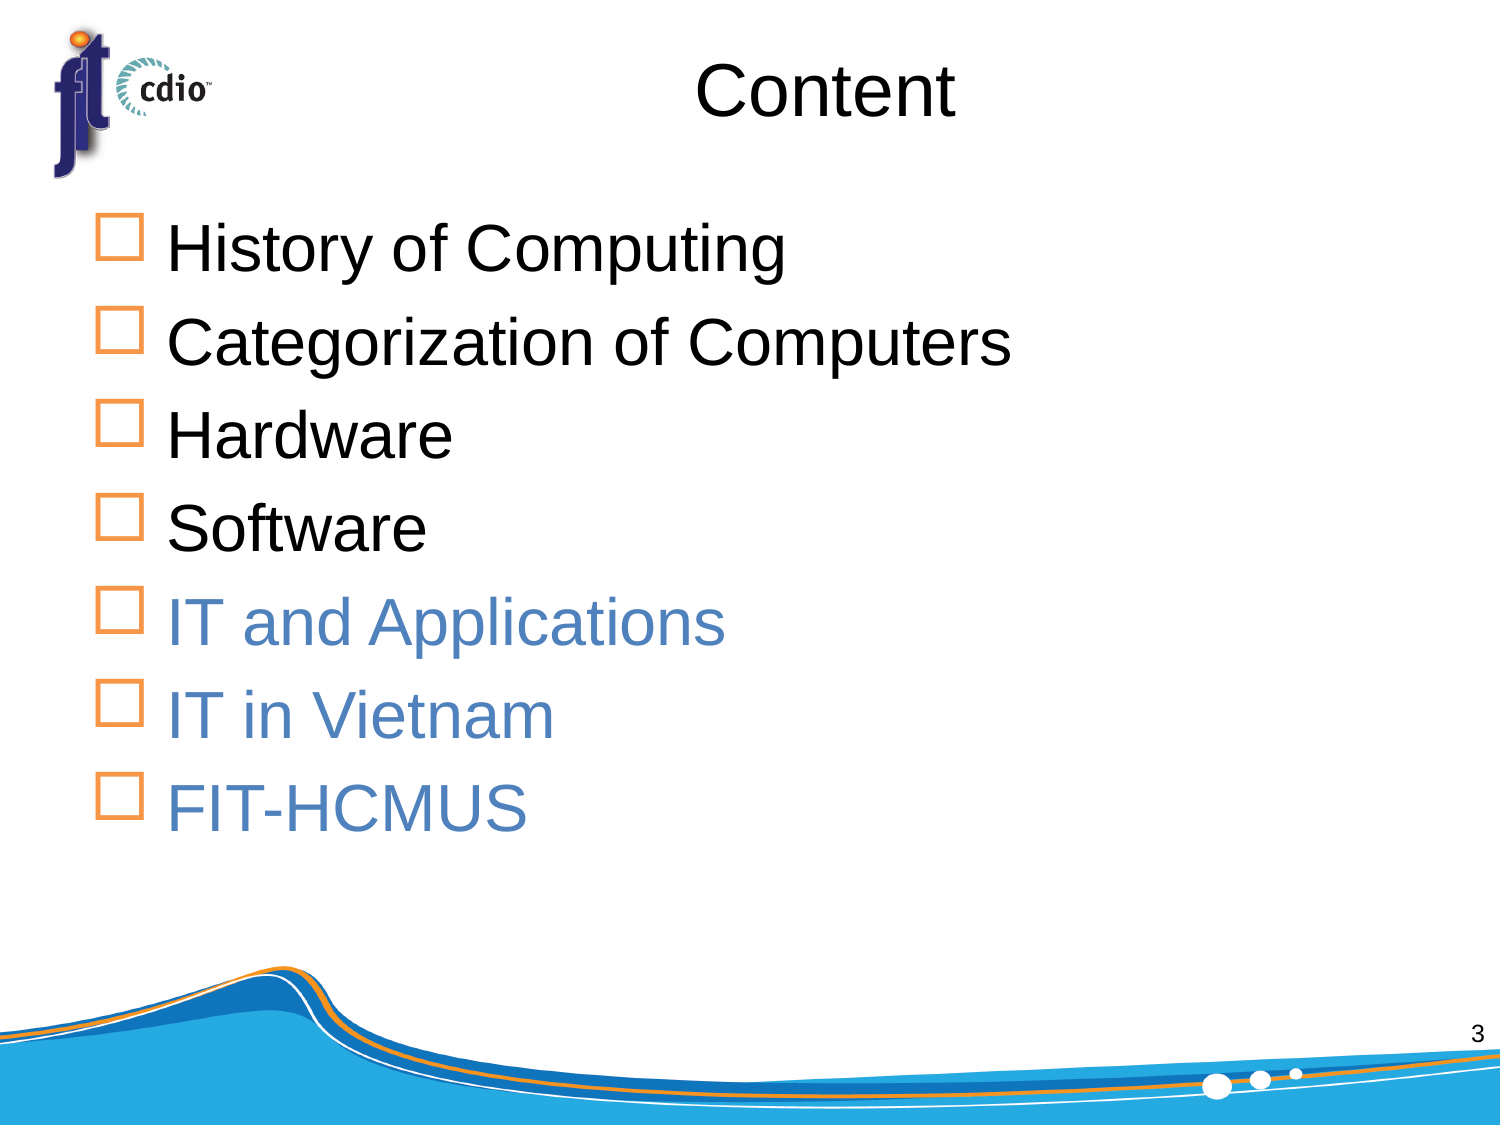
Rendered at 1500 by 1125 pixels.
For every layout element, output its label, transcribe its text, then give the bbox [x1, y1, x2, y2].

list History of Computing Categorization of Computers Hardware Software IT and Applications IT in Vietnam FIT-HCMUS [75, 197, 1425, 977]
picture [0, 0, 1500, 1125]
title Content [226, 7, 1425, 166]
slide_number 3 [1149, 1002, 1500, 1063]
